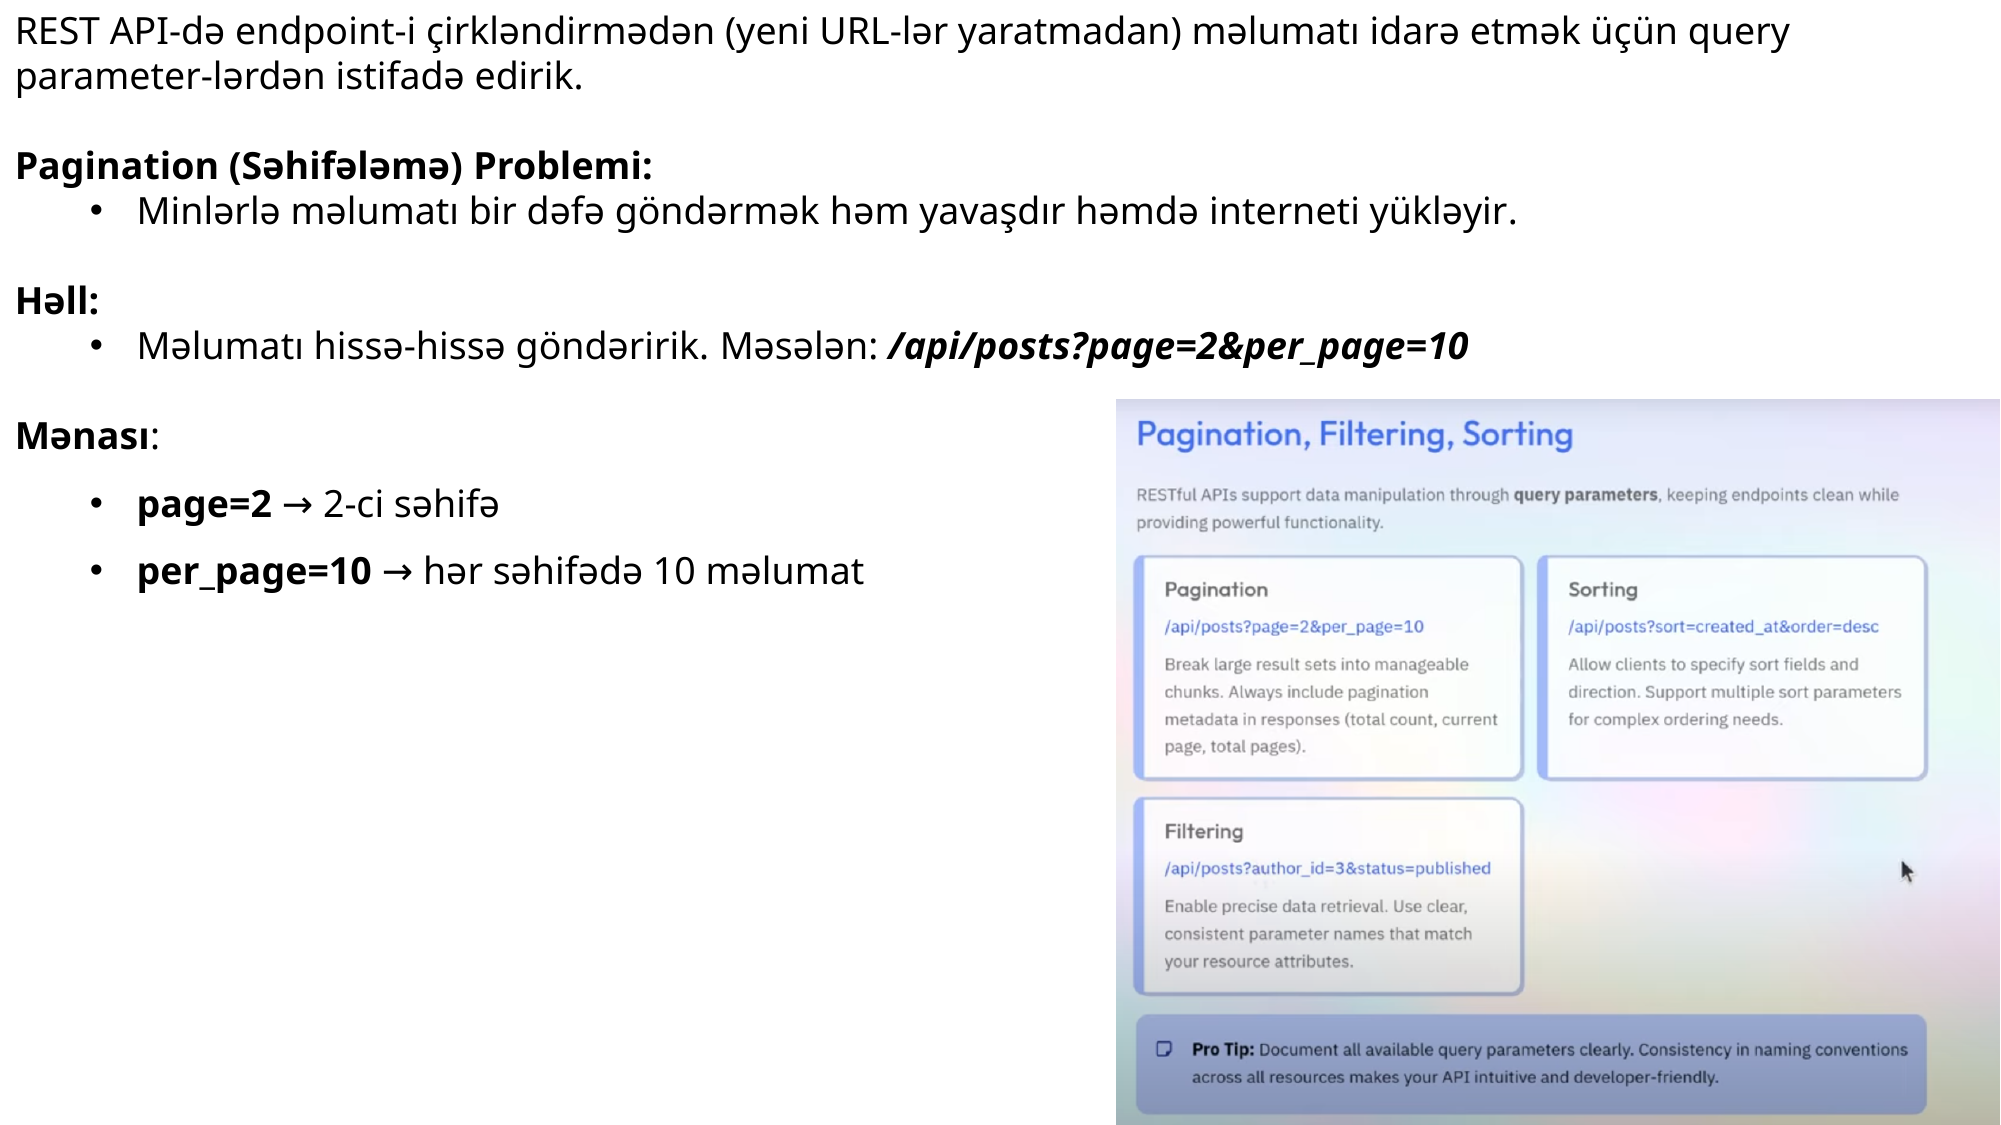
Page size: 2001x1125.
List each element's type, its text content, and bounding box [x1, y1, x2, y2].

text_box REST API-də endpoint-i çirkləndirmədən (yeni URL-lər yaratmadan) məlumatı idarə etmək üçün query parameter-lərdən istifadə edirik. Pagination (Səhifələmə) Problemi: Minlərlə məlumatı bir dəfə göndərmək həm yavaşdır həmdə interneti yükləyir. Həll: Məlumatı hissə-hissə göndəririk. Məsələn: /api/posts?page=2&per_page=10 Mənası: page=2 → 2-ci səhifə per_page=10 → hər səhifədə 10 məlumat [0, 0, 2000, 645]
picture [1116, 399, 2000, 1125]
